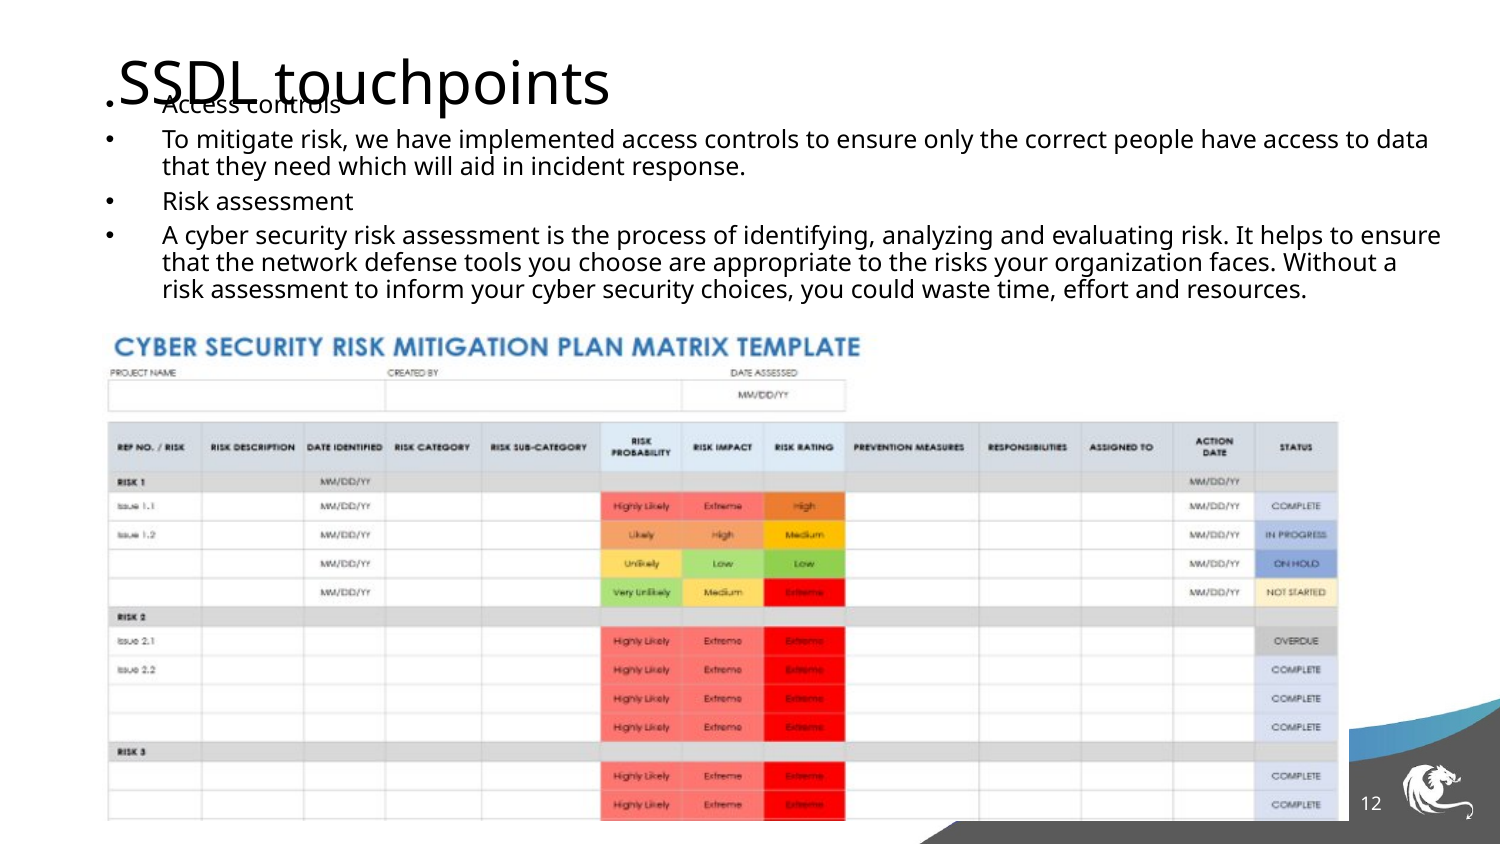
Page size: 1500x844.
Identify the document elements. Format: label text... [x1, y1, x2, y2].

slide_number 12 [1349, 782, 1397, 827]
list Access controls To mitigate risk, we have implemented access controls to ensure only the correct people have access to data that they need which will aid in incident response. Risk assessment A cyber security risk assessment is the process of identifying, analyzing and evaluating risk. It helps to ensure that the network defense tools you choose are appropriate to the risks your organization faces. Without a risk assessment to inform your cyber security choices, you could waste time, effort and resources. [0, 84, 1484, 614]
picture [0, 0, 1500, 844]
title SSDL touchpoints [103, 44, 1397, 84]
